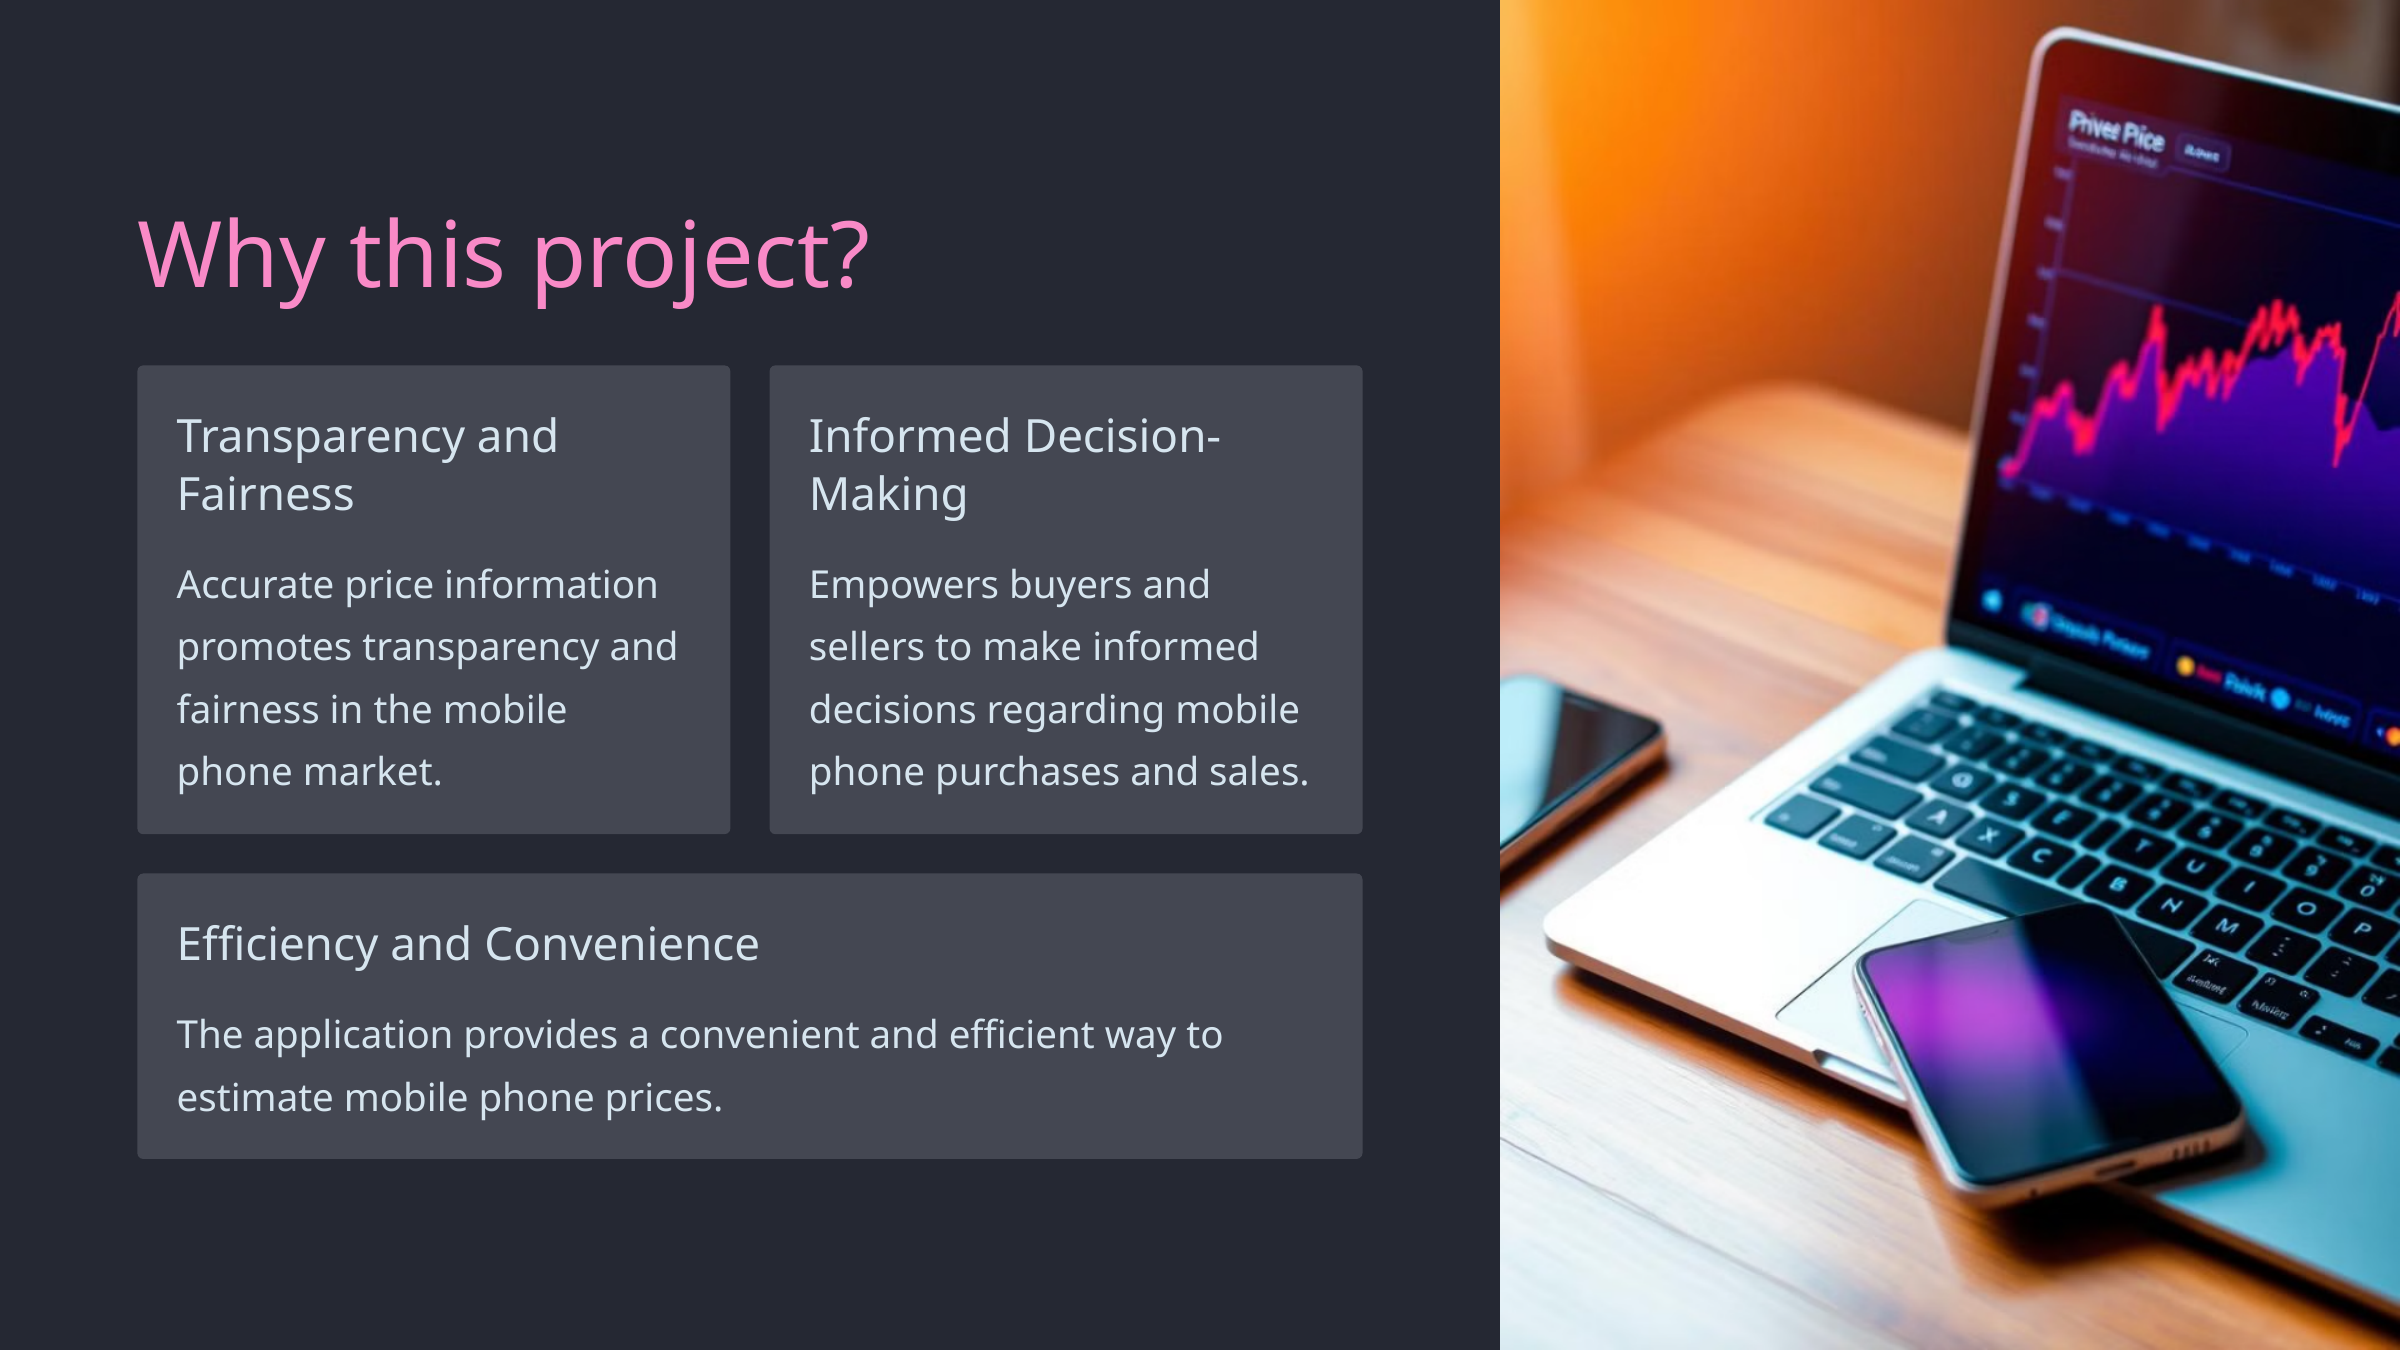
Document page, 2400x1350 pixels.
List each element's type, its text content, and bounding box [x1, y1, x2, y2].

text_box Accurate price information promotes transparency and fairness in the mobile phone market. [176, 543, 692, 795]
text_box [137, 365, 731, 835]
text_box Informed Decision-Making [808, 404, 1324, 521]
text_box The application provides a convenient and efficient way to estimate mobile phone prices. [176, 994, 1324, 1120]
text_box [769, 365, 1363, 835]
text_box [137, 873, 1363, 1159]
text_box Empowers buyers and sellers to make informed decisions regarding mobile phone purchases and sales. [808, 543, 1324, 795]
text_box Transparency and Fairness [176, 404, 692, 521]
picture [1499, 0, 2400, 1350]
text_box Why this project? [137, 190, 1062, 307]
text_box Efficiency and Convenience [176, 912, 773, 971]
